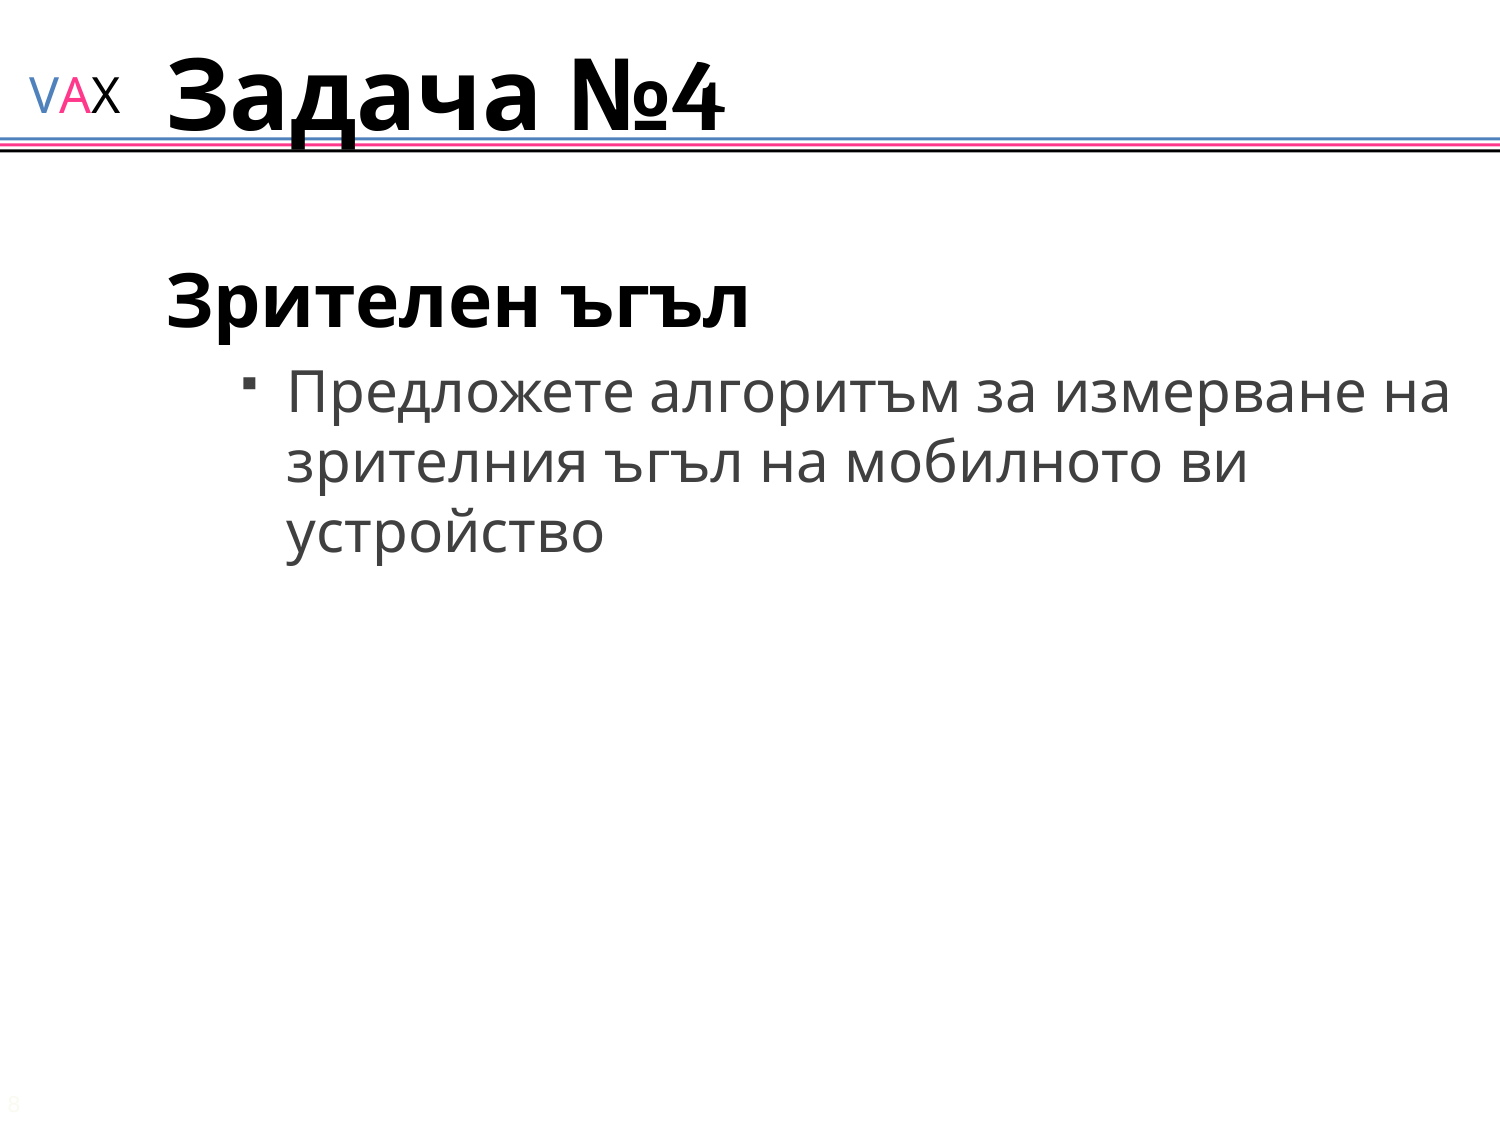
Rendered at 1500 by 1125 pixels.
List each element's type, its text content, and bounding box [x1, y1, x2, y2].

list Зрителен ъгъл Предложете алгоритъм за измерване на зрителния ъгъл на мобилното ви устройство [150, 200, 1488, 1113]
title Задача №4 [0, 37, 1500, 144]
